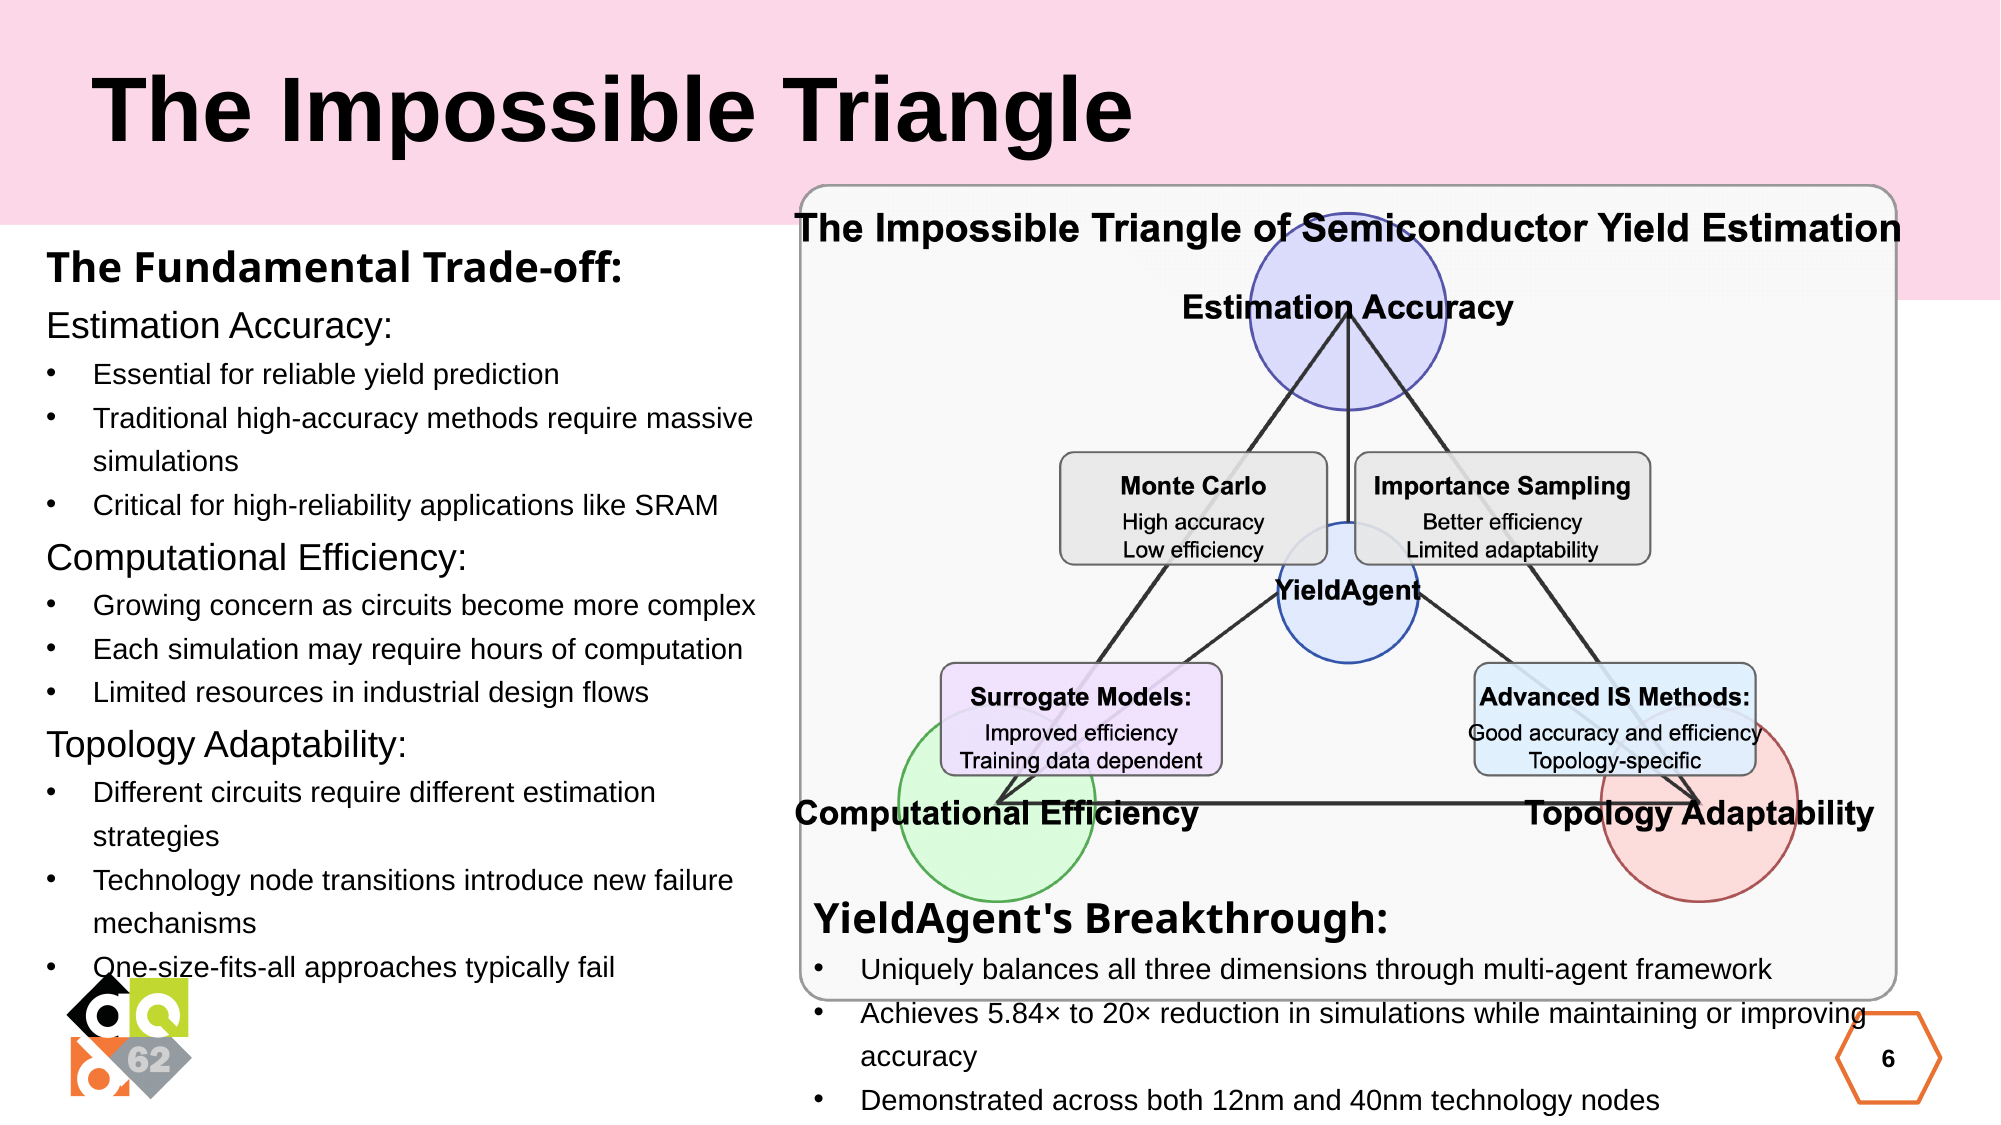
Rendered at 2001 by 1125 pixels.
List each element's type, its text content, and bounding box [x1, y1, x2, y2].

title The Impossible Triangle [76, 3, 1944, 221]
picture [41, 991, 218, 1125]
text_box YieldAgent's Breakthrough: Uniquely balances all three dimensions through multi-agent framework Achieves 5.84× to 20× reduction in simulations while maintaining or improving accuracy Demonstrated across both 12nm and 40nm technology nodes [798, 871, 1946, 1124]
picture [0, 0, 2001, 1014]
text_box The Fundamental Trade-off: Estimation Accuracy: Essential for reliable yield prediction Traditional high-accuracy methods require massive simulations Critical for high-reliability applications like SRAM Computational Efficiency: Growing concern as circuits become more complex Each simulation may require hours of computation Limited resources in industrial design flows Topology Adaptability: Different circuits require different estimation strategies Technology node transitions introduce new failure mechanisms One-size-fits-all approaches typically fail [31, 220, 781, 991]
